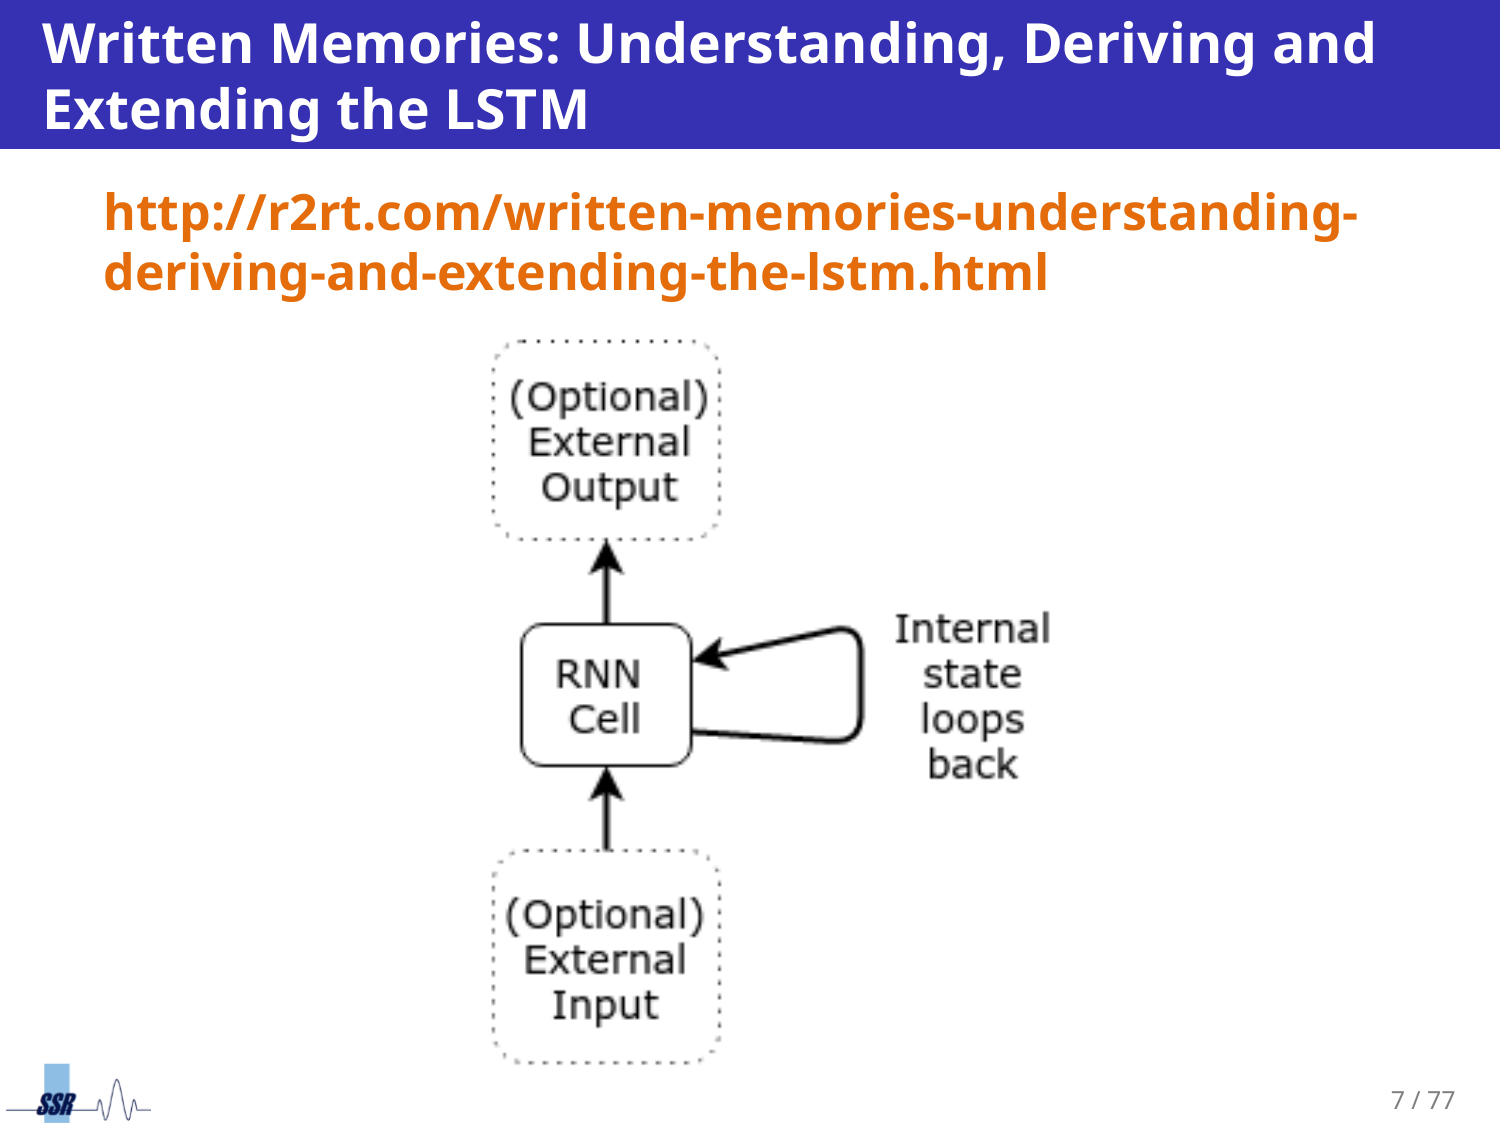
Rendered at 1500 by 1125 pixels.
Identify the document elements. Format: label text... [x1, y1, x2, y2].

title Written Memories: Understanding, Deriving and Extending the LSTM [0, 0, 1500, 151]
picture [1, 1062, 151, 1125]
picture [489, 337, 1079, 1068]
text_box http://r2rt.com/written-memories-understanding-deriving-and-extending-the-lstm.html [88, 172, 1471, 308]
